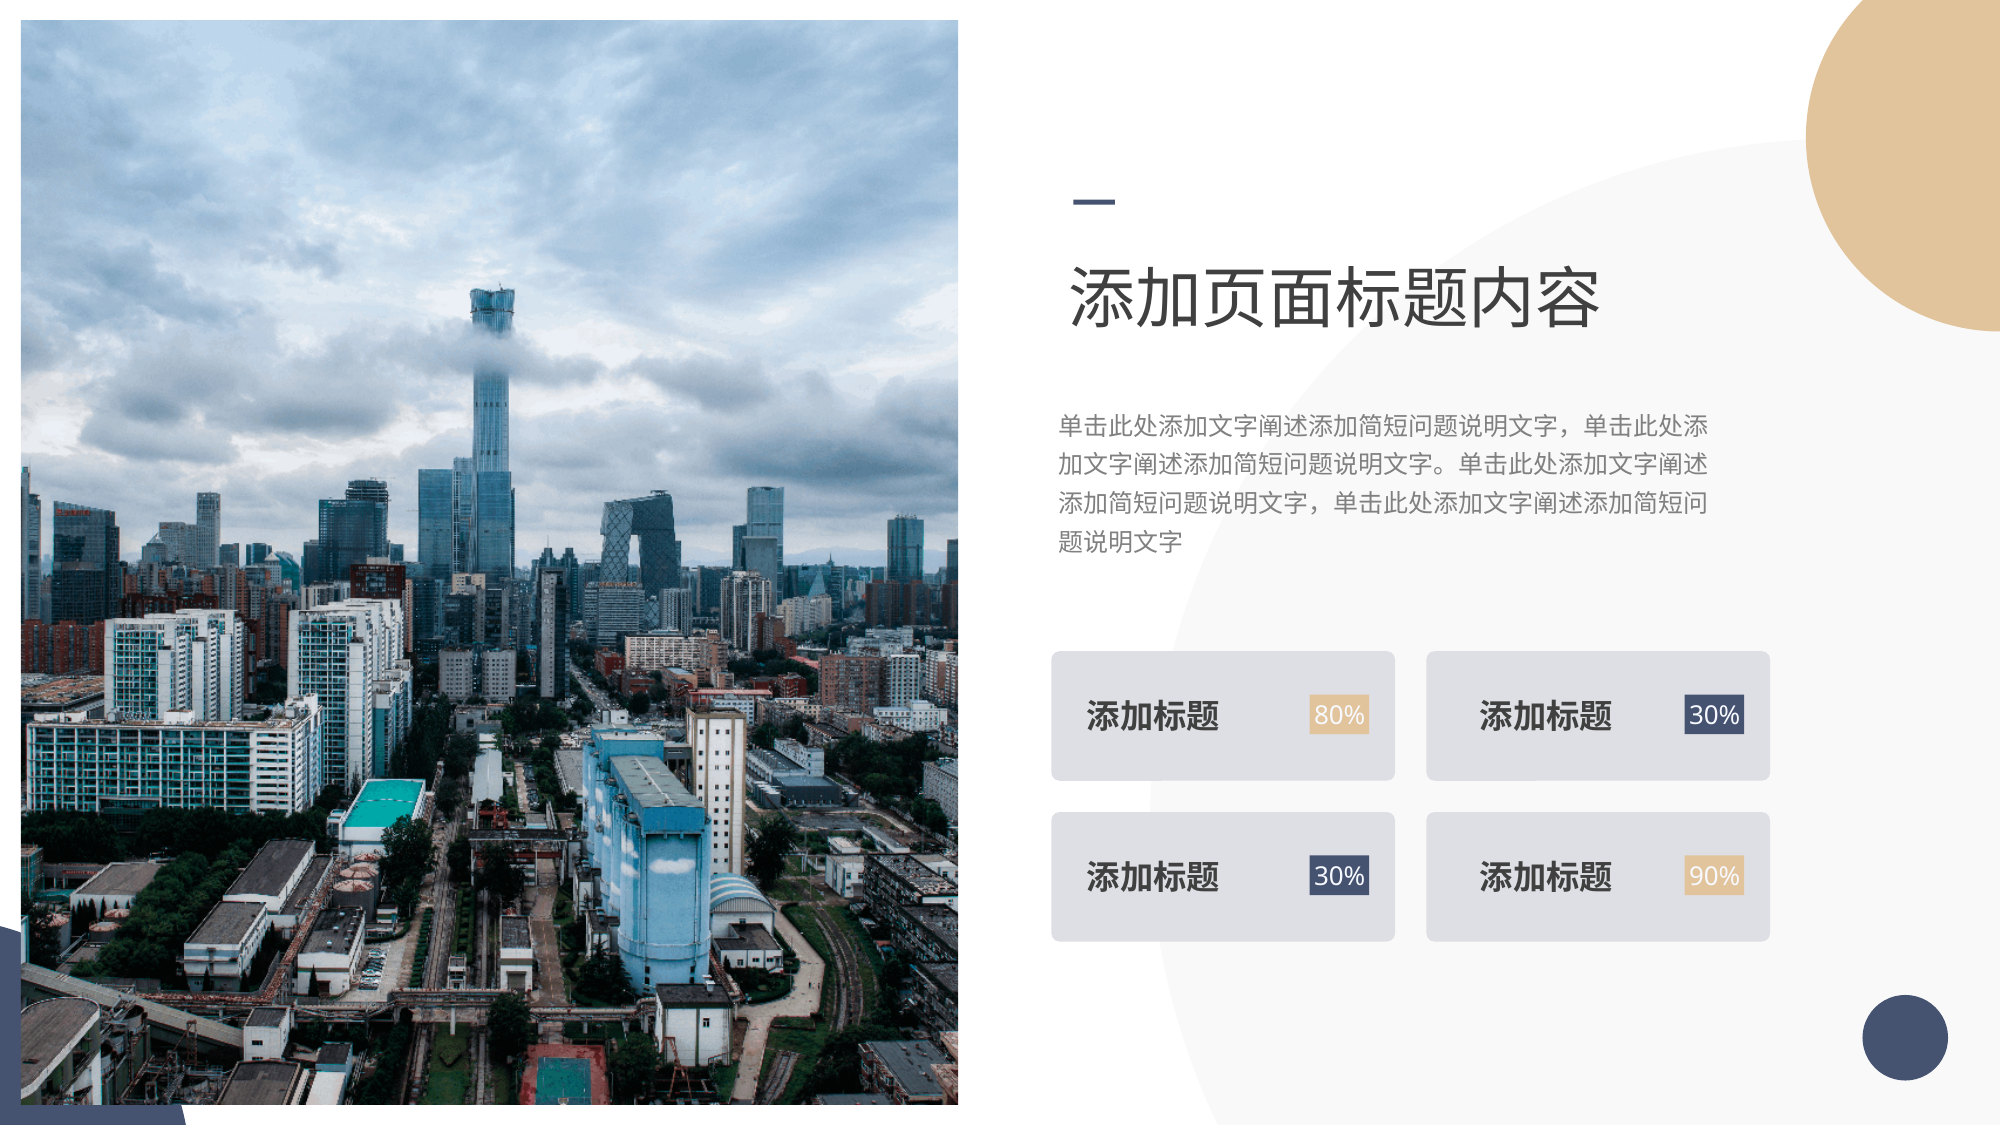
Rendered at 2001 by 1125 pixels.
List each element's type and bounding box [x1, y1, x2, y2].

text_box [0, 0, 2000, 1125]
